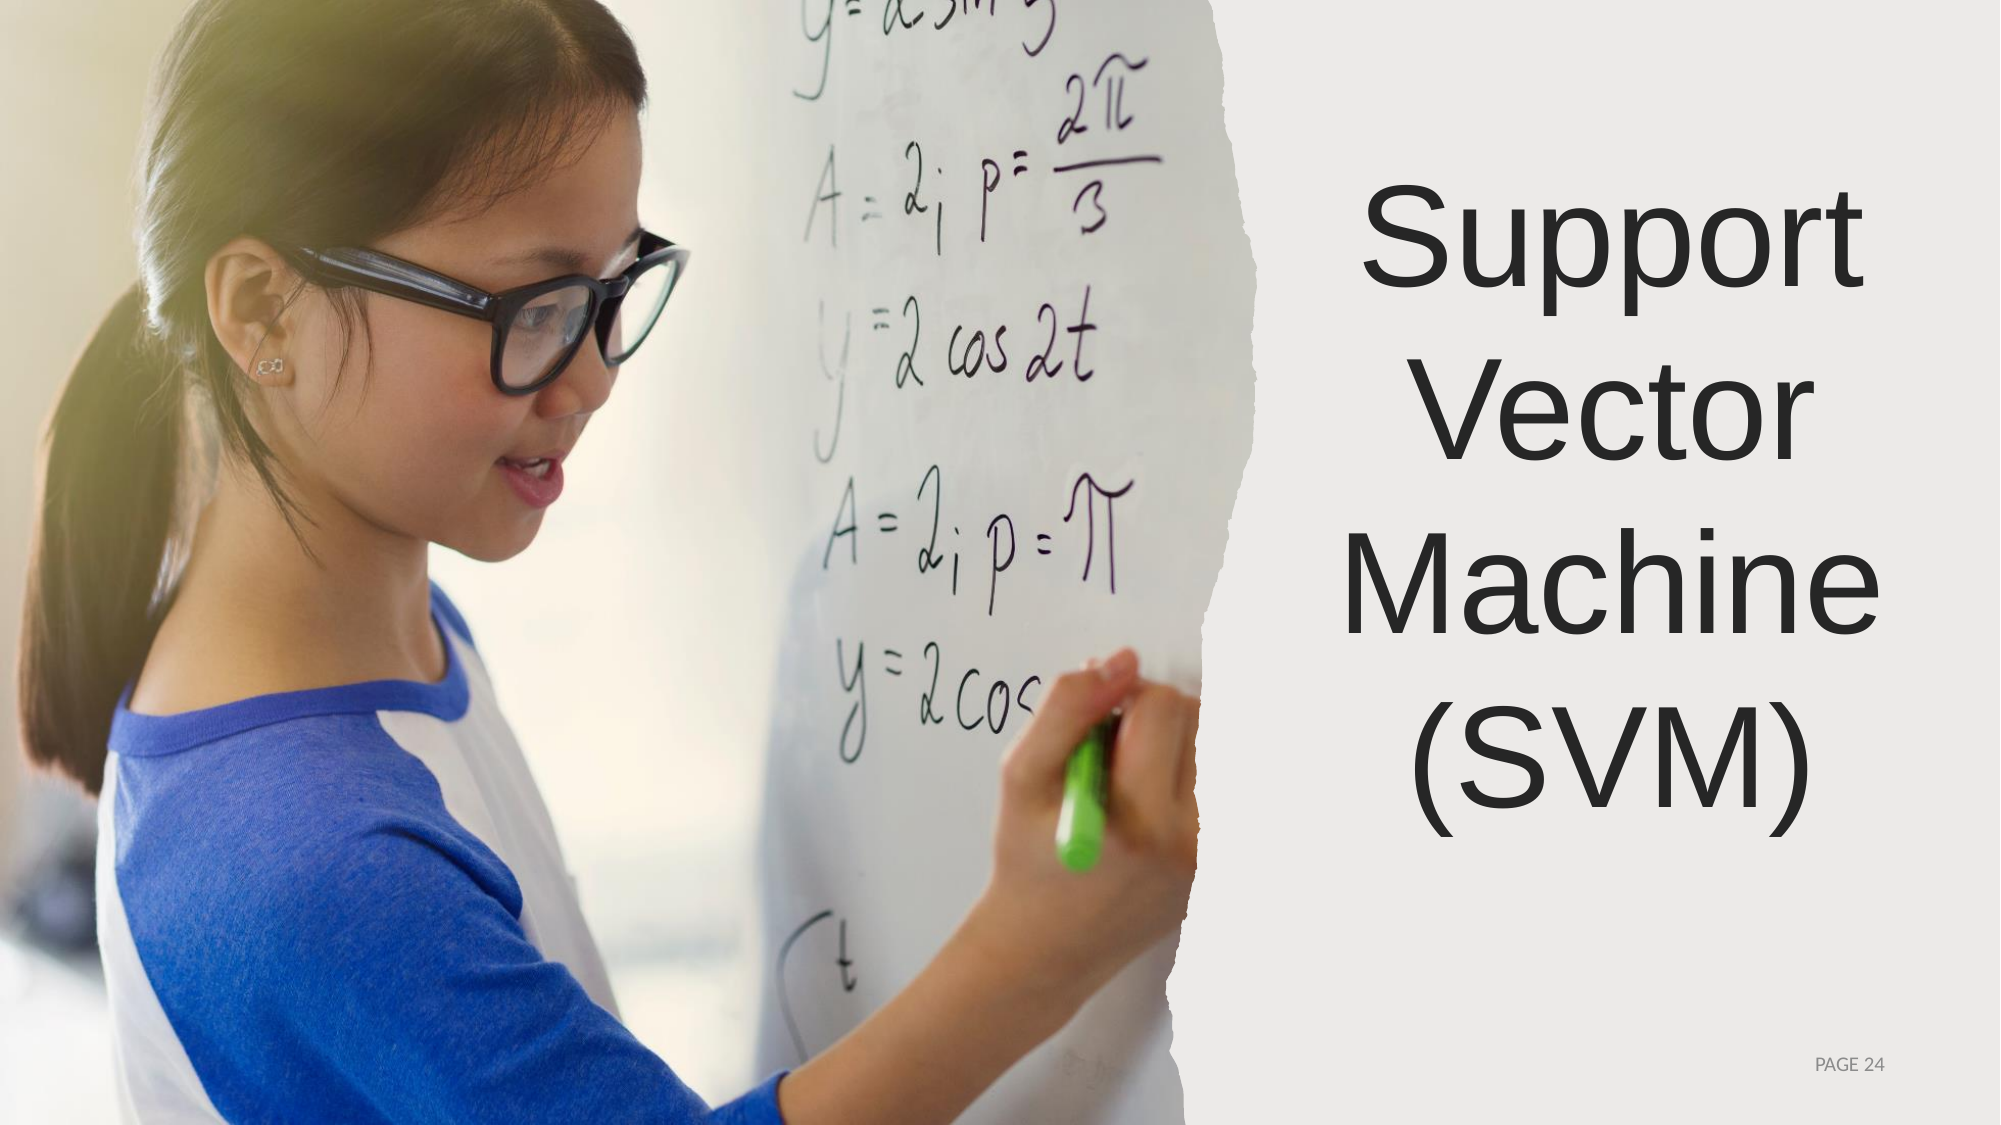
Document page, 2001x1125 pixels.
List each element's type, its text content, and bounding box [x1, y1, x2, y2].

picture [0, 0, 1258, 1125]
slide_number PAGE [1433, 1024, 1900, 1103]
title Support Vector Machine (SVM) [1258, 127, 1966, 915]
text_box [1258, 0, 2000, 1125]
